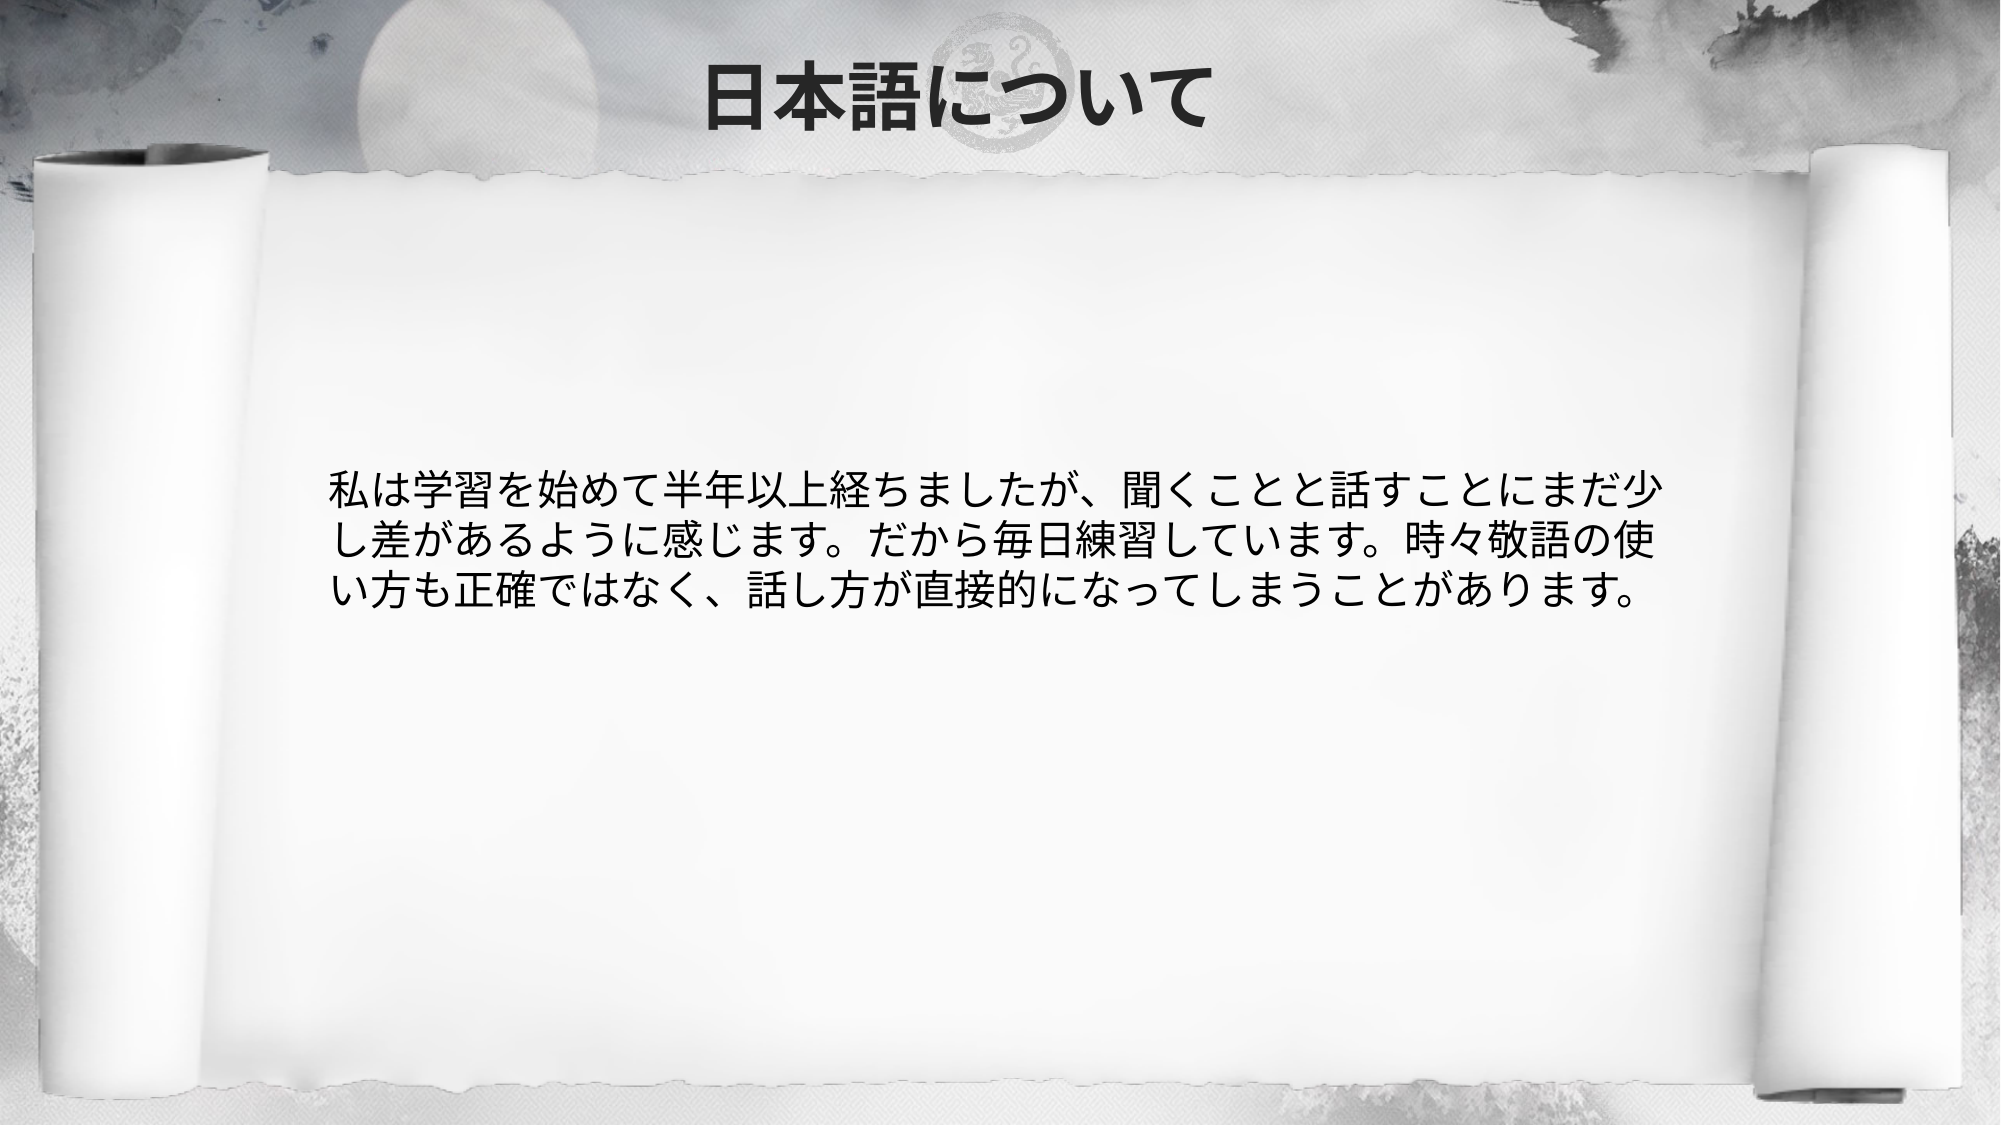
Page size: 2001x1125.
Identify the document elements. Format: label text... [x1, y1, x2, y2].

text_box 日本語について [664, 42, 1255, 147]
text_box 私は学習を始めて半年以上経ちましたが、聞くことと話すことにまだ少し差があるように感じます。だから毎日練習しています。時々敬語の使い方も正確ではなく、話し方が直接的になってしまうことがあります。 [313, 456, 1686, 622]
picture [0, 0, 2001, 1125]
